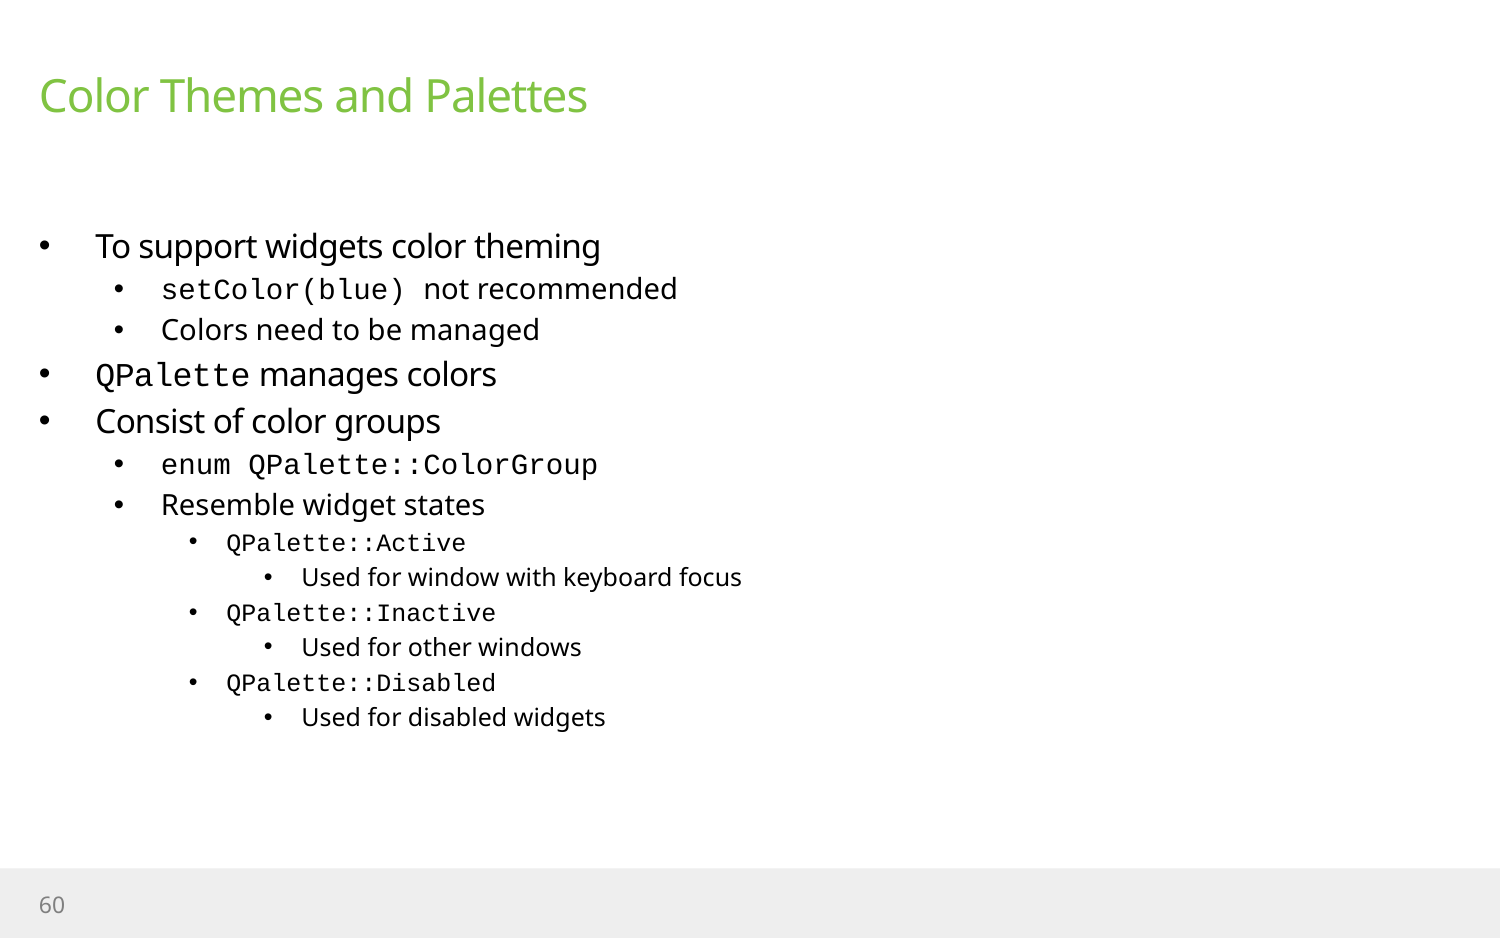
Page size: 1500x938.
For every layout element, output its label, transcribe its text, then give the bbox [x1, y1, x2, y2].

slide_number 60 [39, 892, 410, 921]
title Color Themes and Palettes [39, 66, 1052, 195]
list To support widgets color theming setColor(blue) not recommended Colors need to be managed QPalette manages colors Consist of color groups enum QPalette::ColorGroup Resemble widget states QPalette::Active Used for window with keyboard focus QPalette::Inactive Used for other windows QPalette::Disabled Used for disabled widgets [39, 224, 1471, 846]
